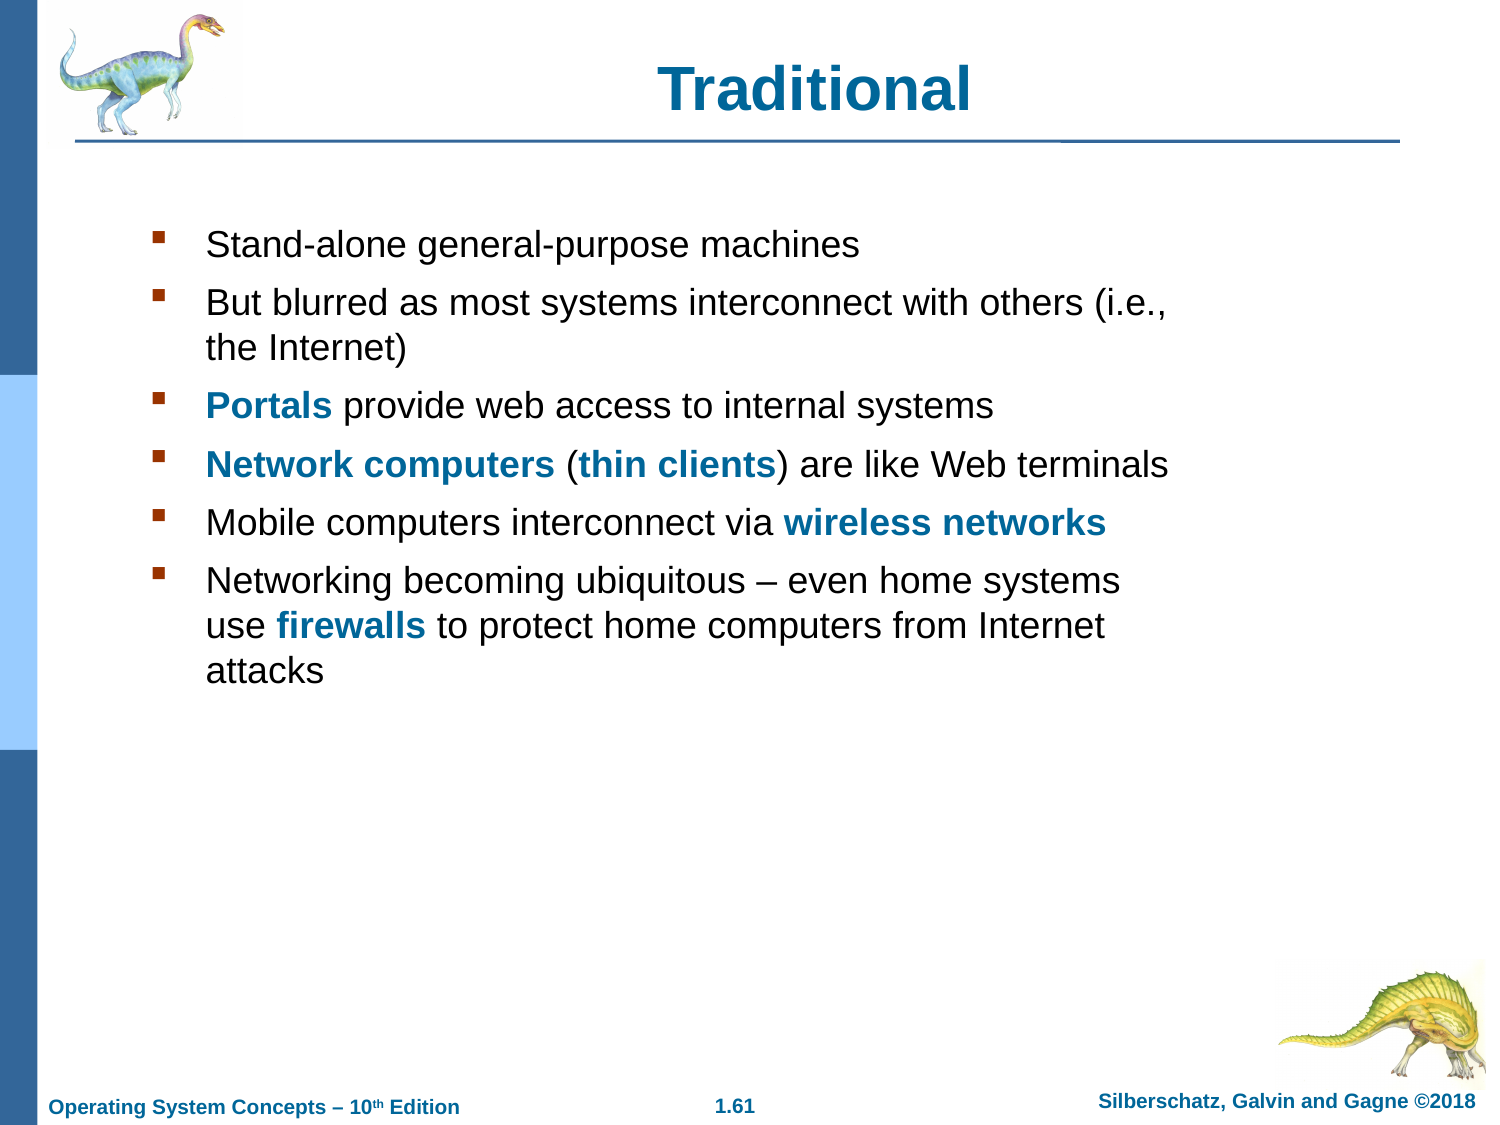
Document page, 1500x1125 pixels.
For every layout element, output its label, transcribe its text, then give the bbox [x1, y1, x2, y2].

picture [1275, 959, 1486, 1090]
title Traditional [157, 28, 1473, 131]
picture [46, 0, 243, 149]
list Stand-alone general-purpose machines But blurred as most systems interconnect with others (i.e., the Internet) Portals provide web access to internal systems Network computers (thin clients) are like Web terminals Mobile computers interconnect via wireless networks Networking becoming ubiquitous – even home systems use firewalls to protect home computers from Internet attacks [134, 212, 1202, 893]
